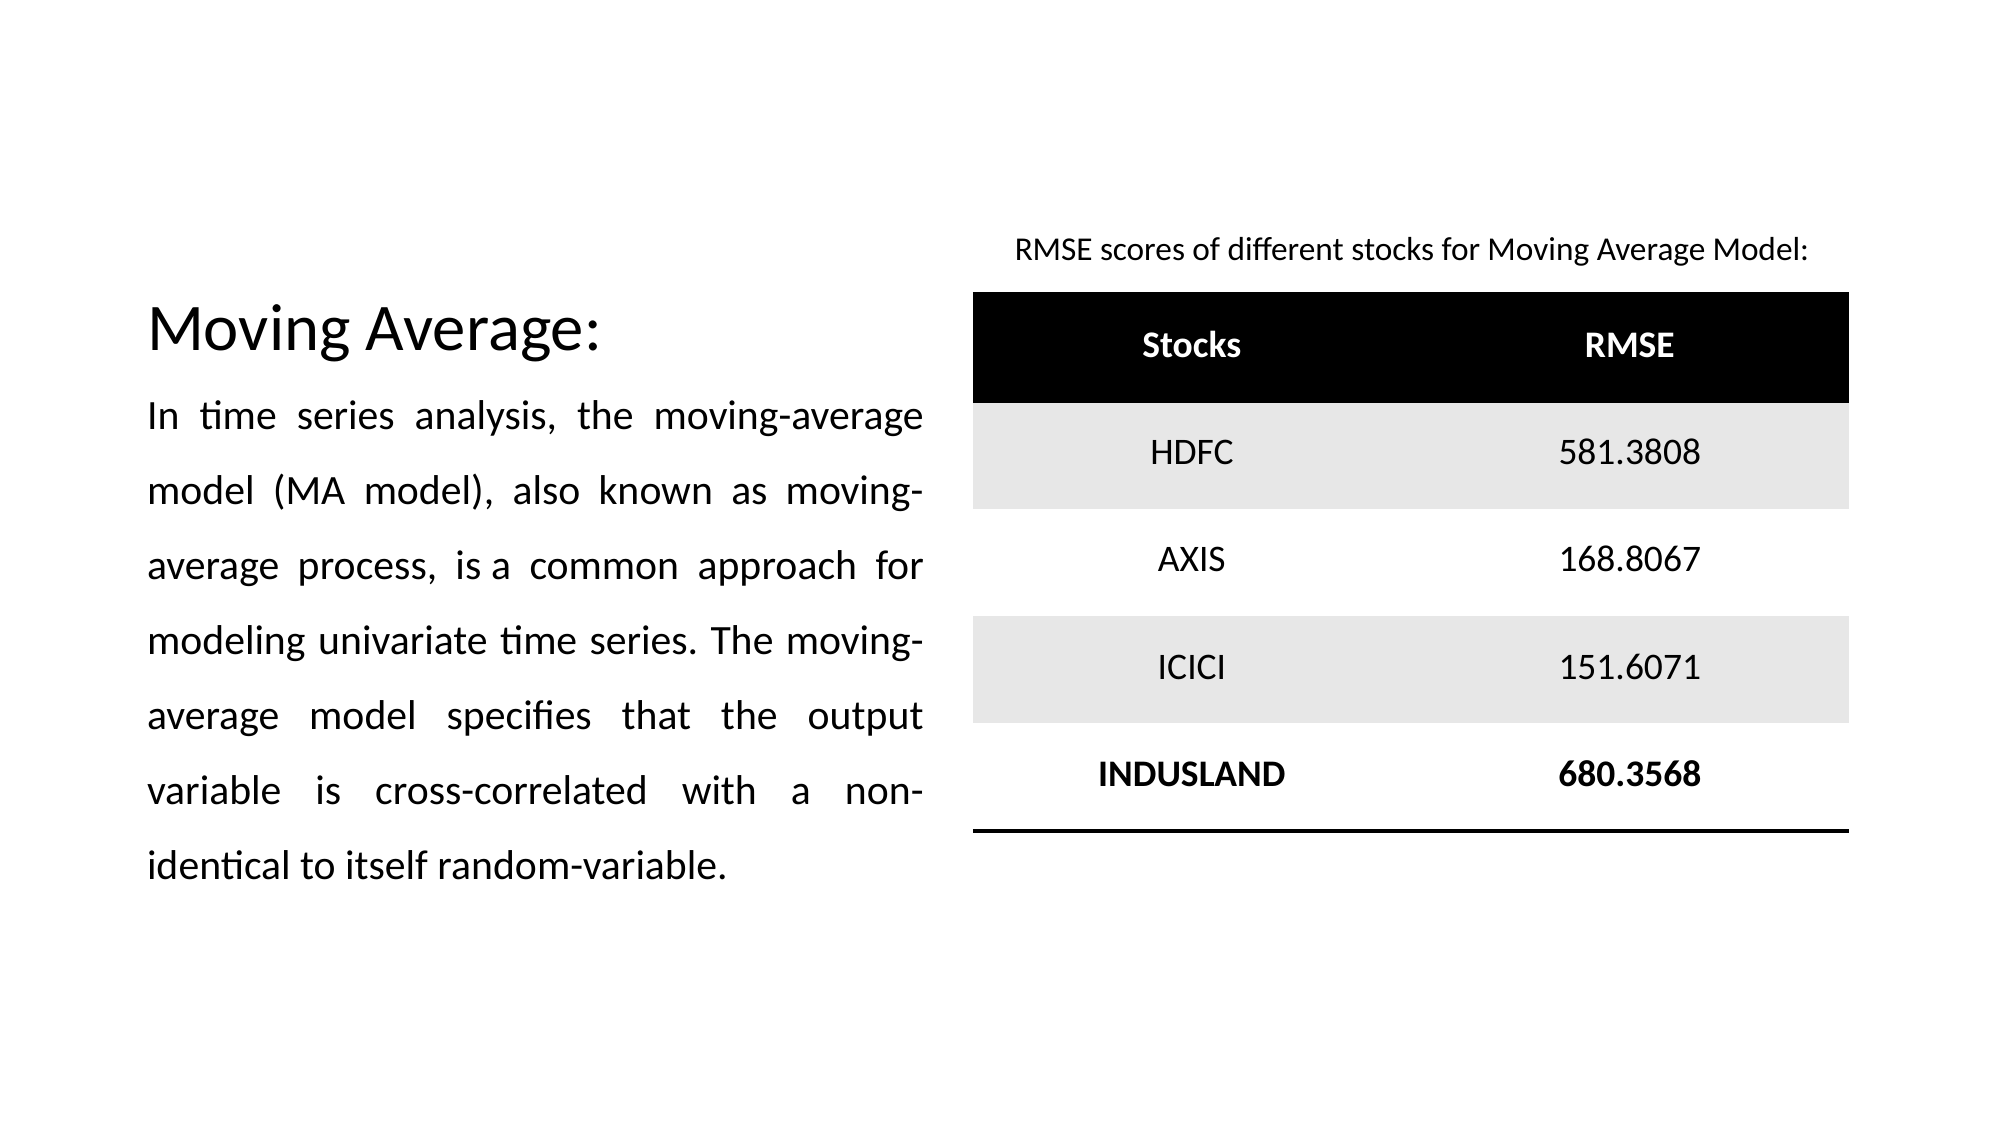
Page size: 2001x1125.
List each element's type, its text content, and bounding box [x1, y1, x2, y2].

table_cell 168.8067 [1411, 509, 1849, 616]
table_cell HDFC [973, 403, 1411, 509]
table_cell AXIS [973, 509, 1411, 616]
table_cell INDUSLAND [973, 723, 1411, 829]
text_box Moving Average: In time series analysis, the moving-average model (MA model), also known as moving-average process, is a common approach for modeling univariate time series. The moving-average model specifies that the output variable is cross-correlated with a non-identical to itself random-variable. [132, 236, 939, 896]
table_cell 151.6071 [1411, 616, 1849, 723]
table_header RMSE [1411, 296, 1849, 400]
table_header Stocks [973, 296, 1411, 400]
table_cell 680.3568 [1411, 723, 1849, 829]
table_cell ICICI [973, 616, 1411, 723]
table_cell 581.3808 [1411, 403, 1849, 509]
text_box RMSE scores of different stocks for Moving Average Model: [999, 219, 2000, 275]
